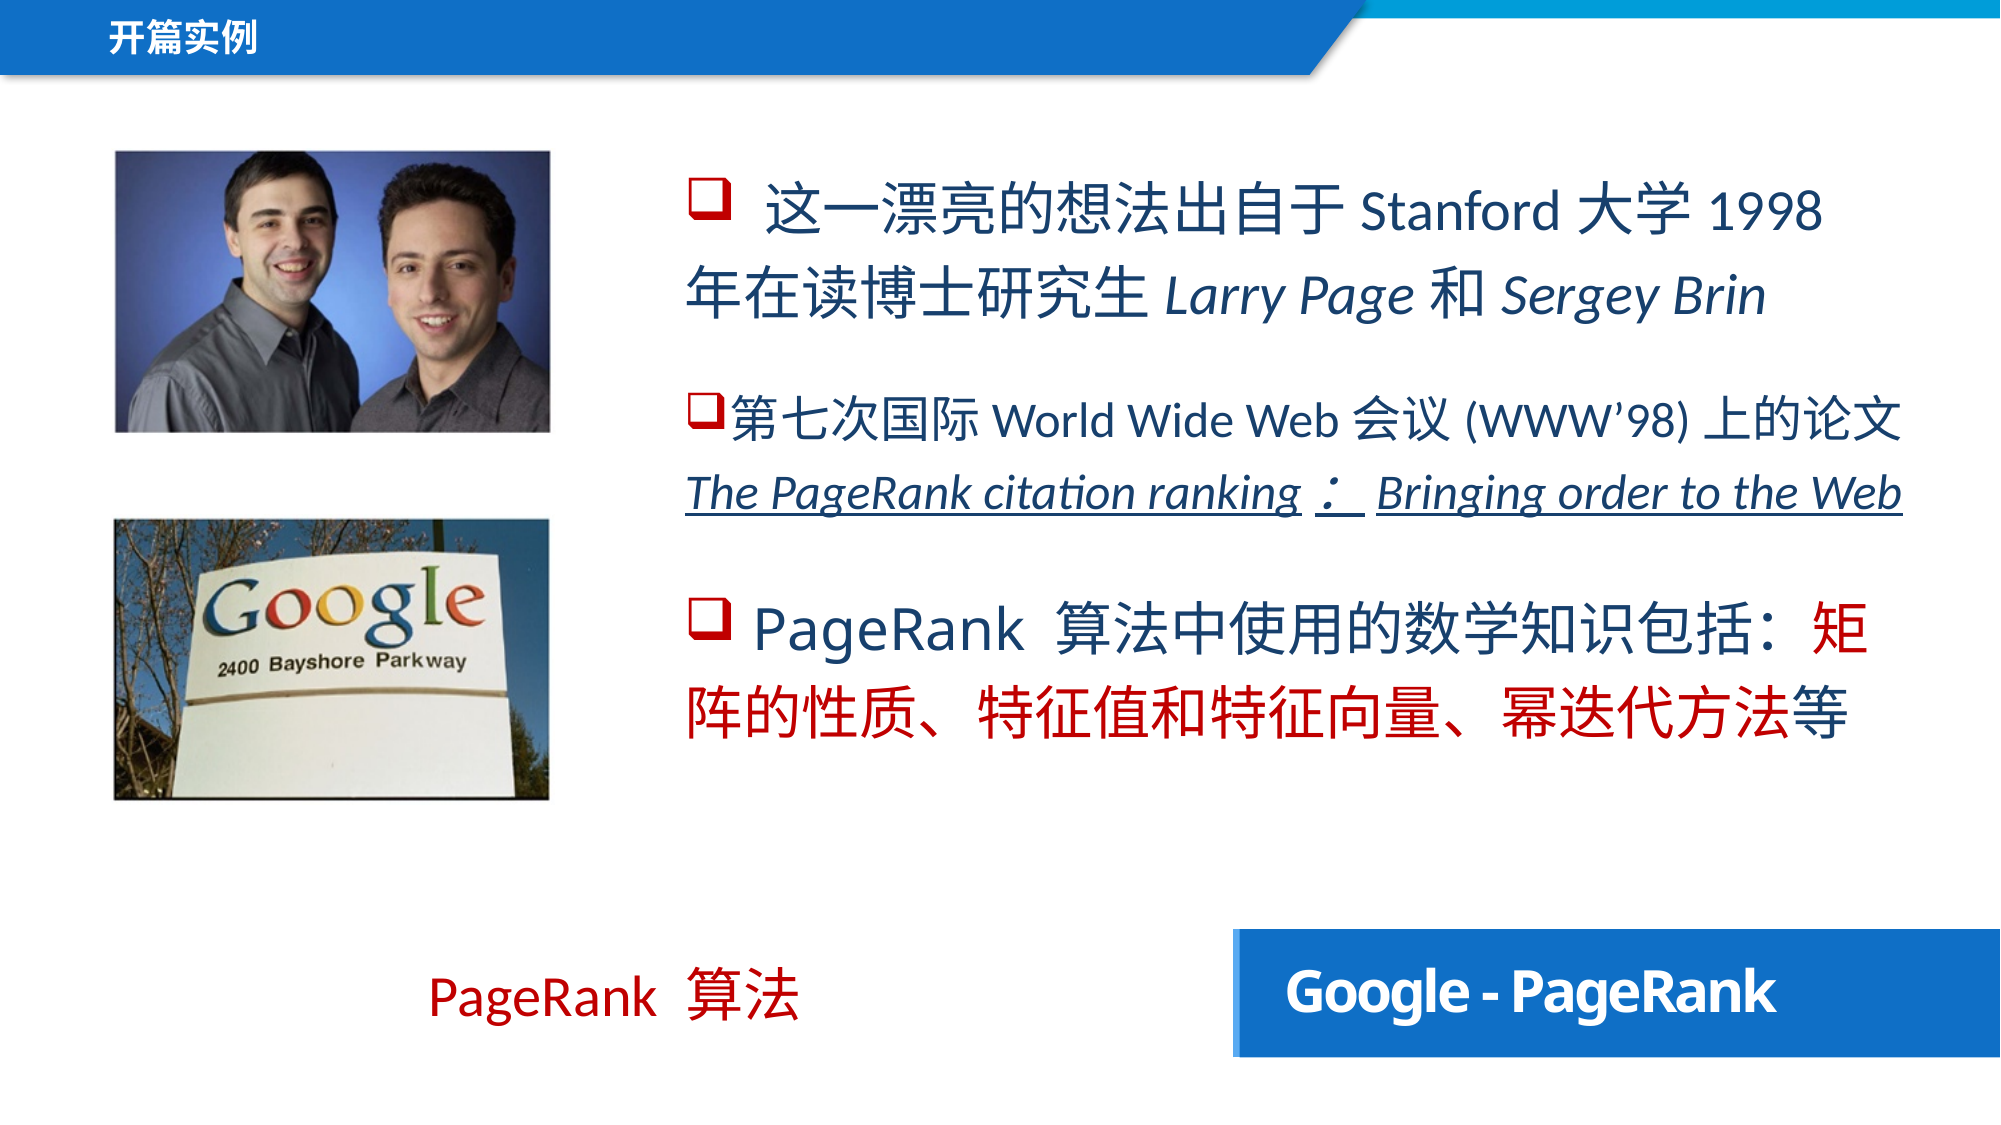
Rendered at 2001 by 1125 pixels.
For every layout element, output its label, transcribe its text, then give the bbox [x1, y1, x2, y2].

text_box PageRank 算法中使用的数学知识包括：矩阵的性质、特征值和特征向量、幂迭代方法等 [672, 571, 1929, 753]
list Google - PageRank [1239, 929, 2000, 1058]
list 开篇实例 [93, 11, 1138, 68]
text_box 第七次国际World Wide Web会议(WWW’98)上的论文 The PageRank citation ranking：Bringing order to the Web [672, 369, 1954, 526]
text_box PageRank 算法 [414, 950, 817, 1036]
picture [111, 514, 555, 805]
picture [111, 148, 556, 438]
text_box 这一漂亮的想法出自于Stanford大学1998年在读博士研究生Larry Page和Sergey Brin [672, 151, 1889, 333]
